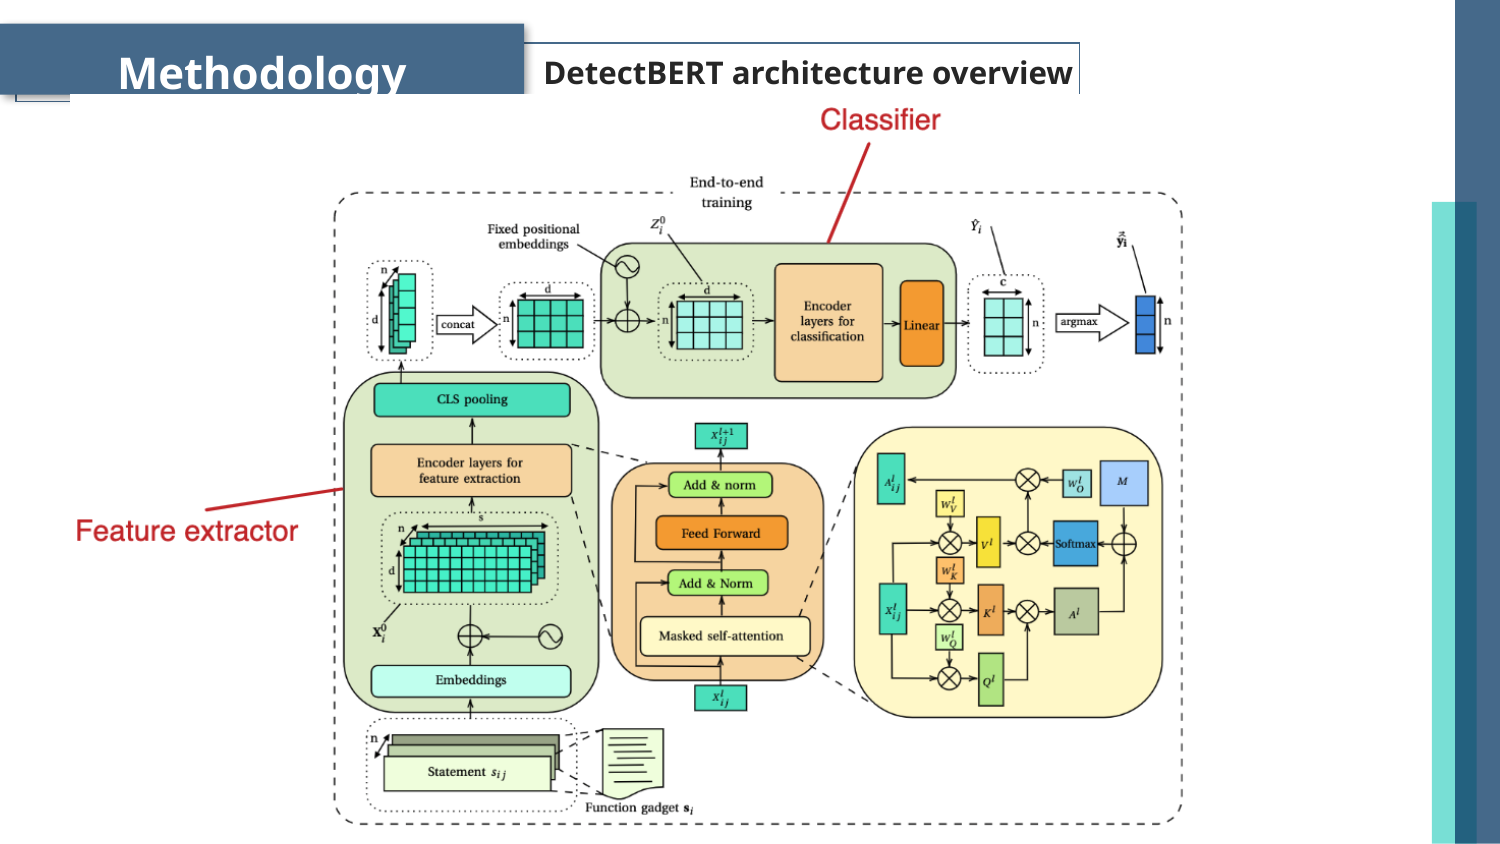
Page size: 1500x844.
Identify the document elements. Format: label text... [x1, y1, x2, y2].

picture [70, 94, 1256, 837]
text_box DetectBERT architecture overview [517, 41, 1101, 93]
text_box Methodology [0, 23, 525, 95]
